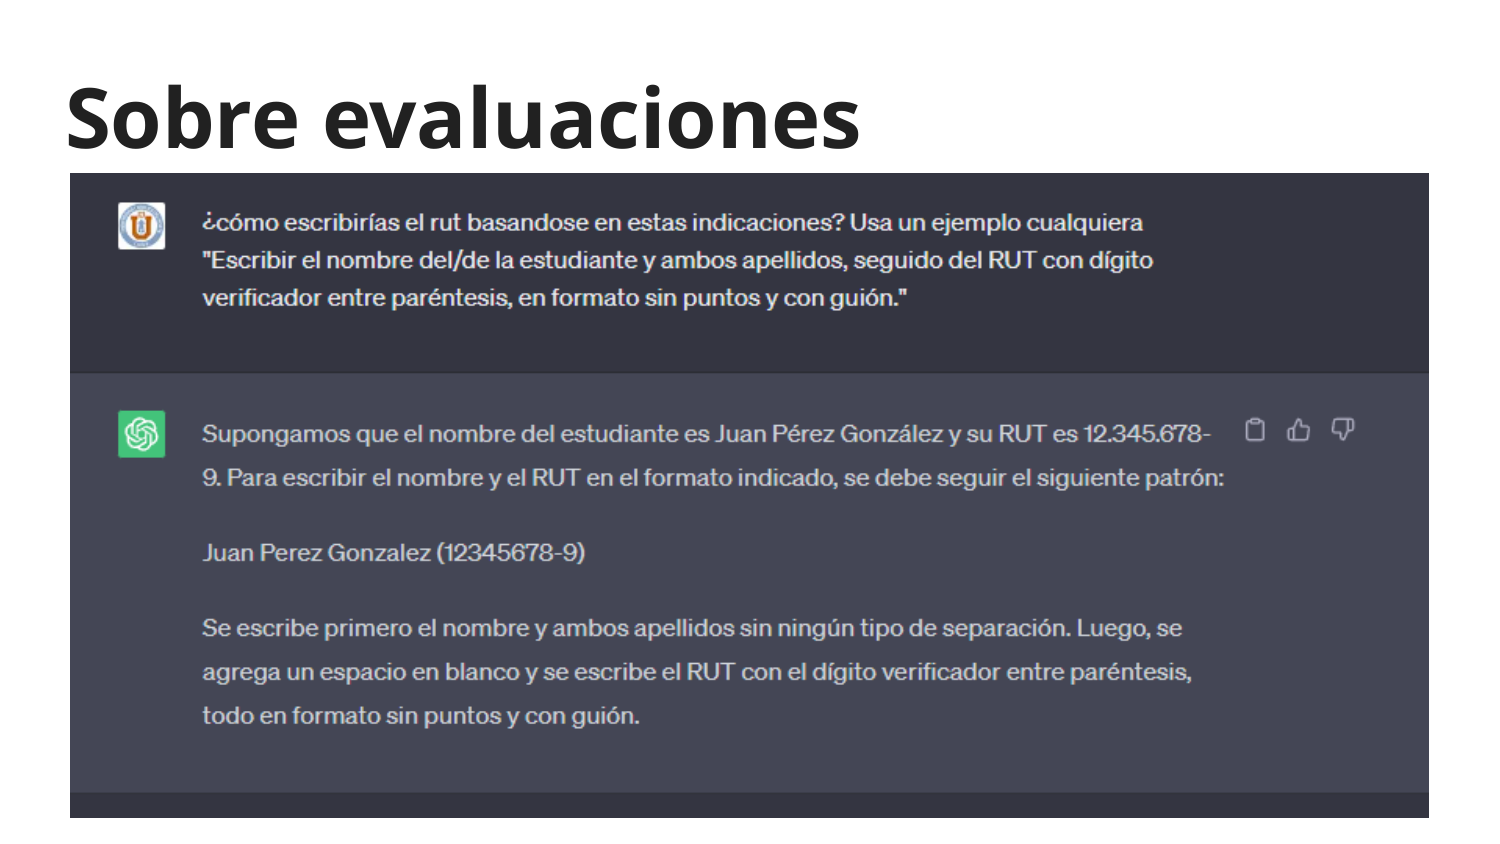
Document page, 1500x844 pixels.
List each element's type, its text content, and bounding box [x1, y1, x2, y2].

title Sobre evaluaciones [50, 50, 1451, 174]
picture [70, 173, 1430, 818]
